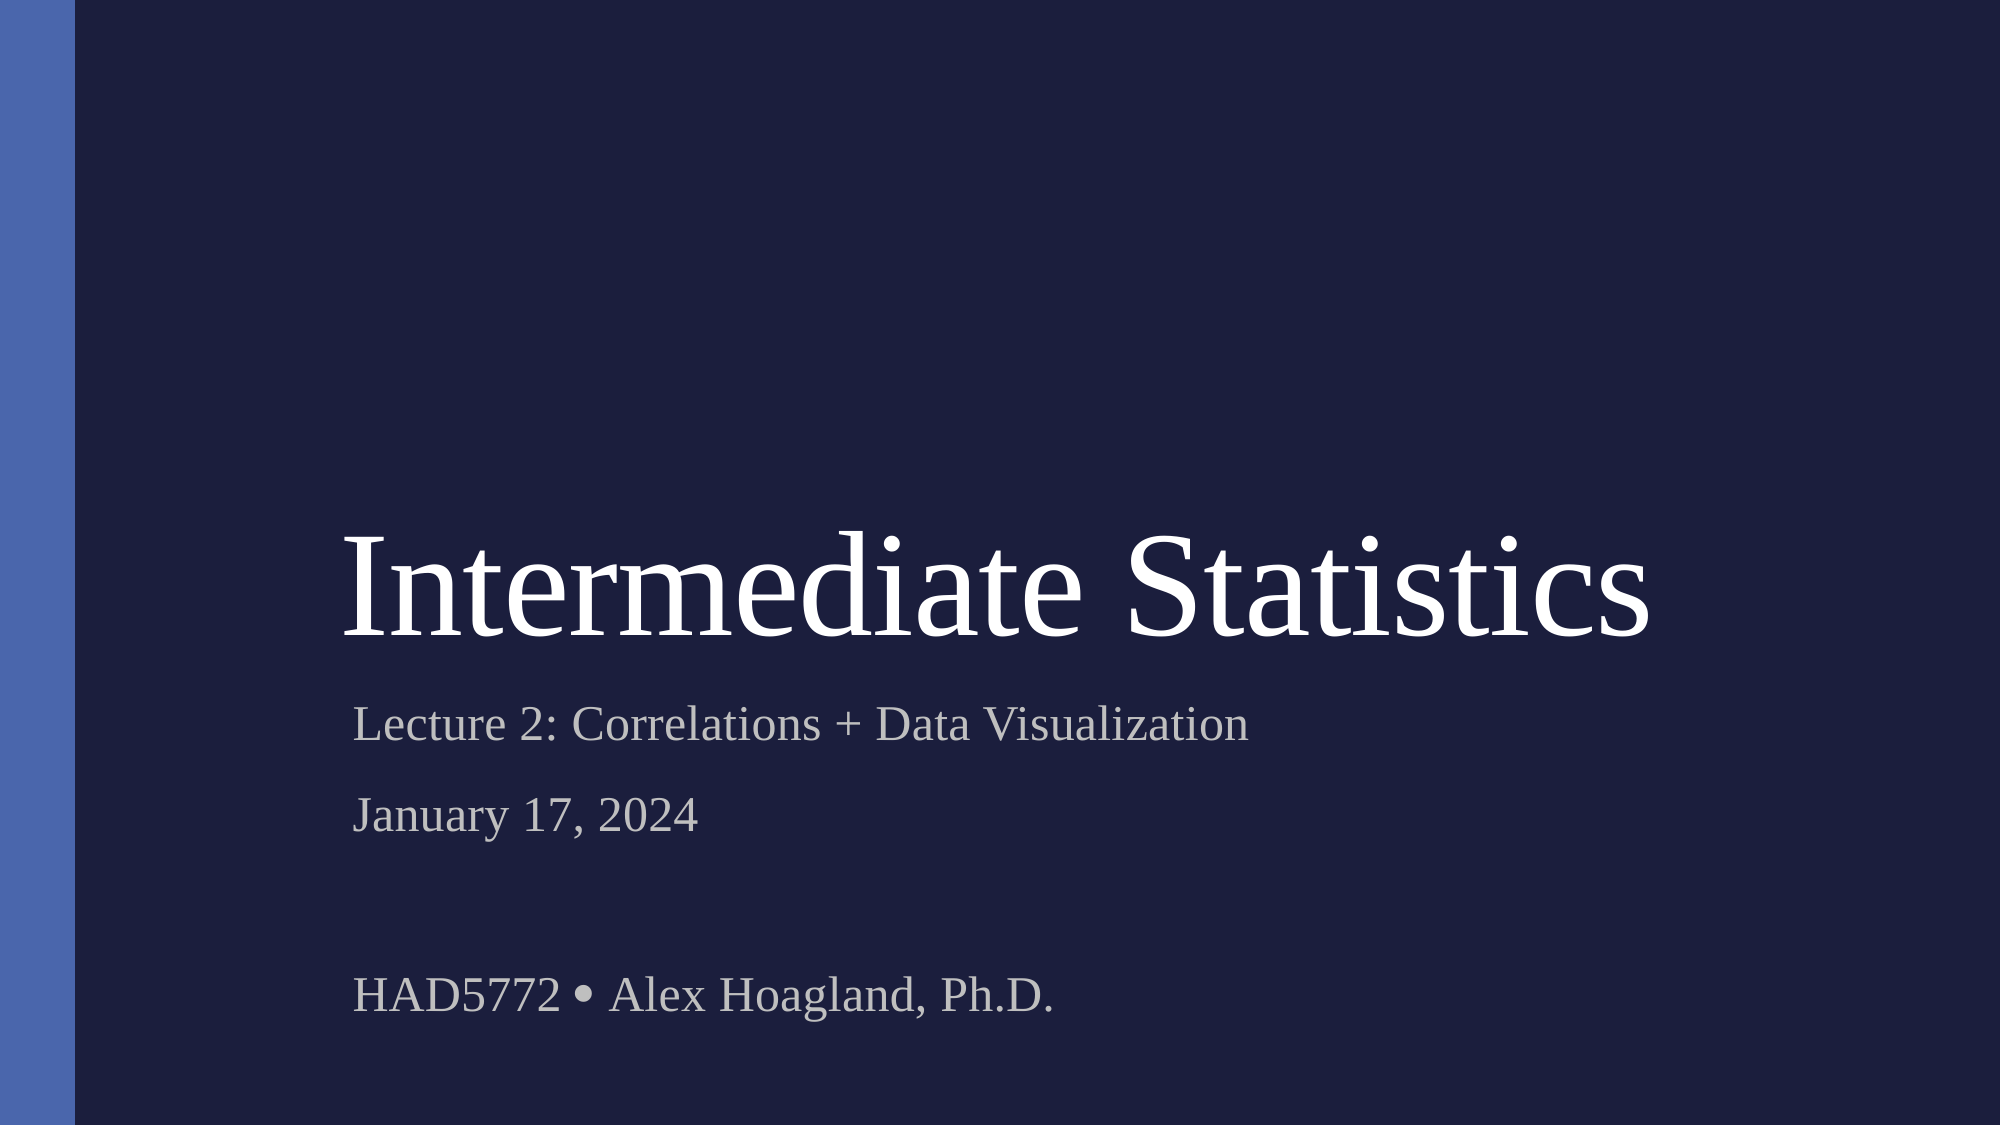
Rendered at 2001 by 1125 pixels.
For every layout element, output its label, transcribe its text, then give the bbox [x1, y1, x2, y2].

title Intermediate Statistics [324, 362, 1888, 674]
subtitle Lecture 2: Correlations + Data Visualization January 17, 2024 HAD5772  Alex Hoagland, Ph.D. [337, 687, 1863, 1013]
